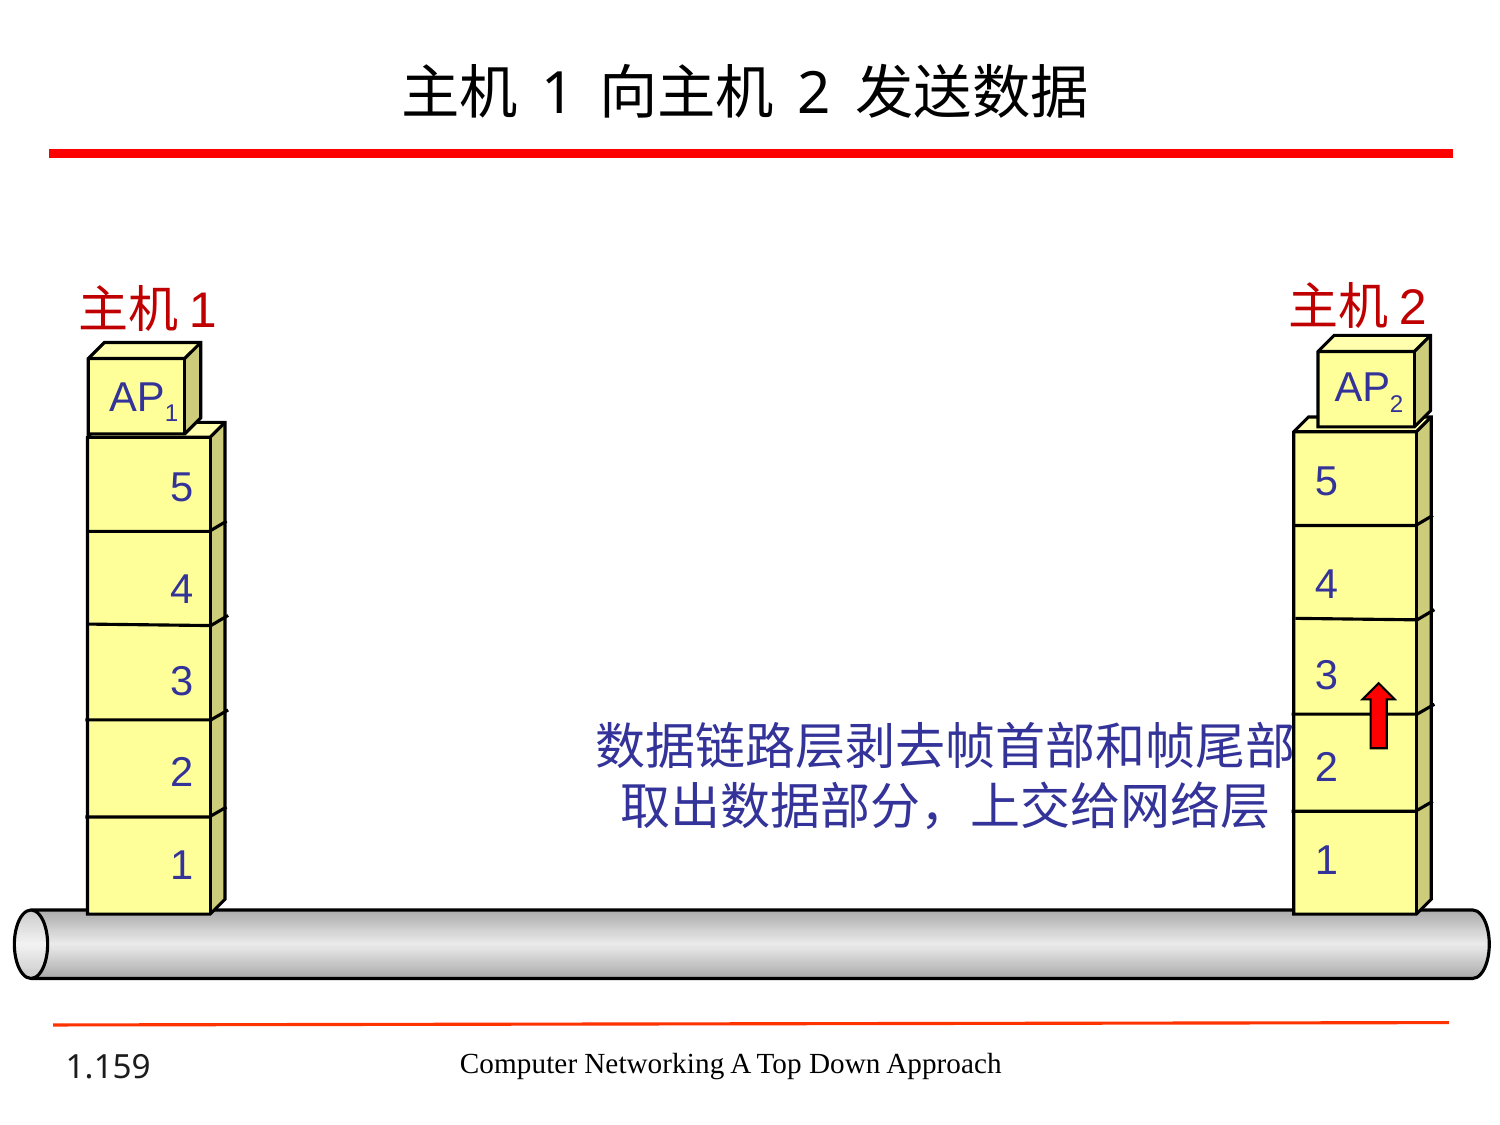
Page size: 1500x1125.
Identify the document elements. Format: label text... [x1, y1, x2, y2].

text_box 4 [1300, 549, 1354, 614]
text_box [1293, 803, 1432, 915]
text_box AP1 [94, 362, 194, 434]
text_box 数据链路层剥去帧首部和帧尾部 取出数据部分，上交给网络层 [580, 706, 1311, 842]
text_box 4 [155, 554, 209, 619]
text_box [87, 531, 211, 719]
text_box 5 [1300, 446, 1354, 511]
text_box [87, 720, 211, 816]
text_box 2 [155, 737, 209, 803]
text_box [1293, 416, 1432, 525]
text_box [1295, 609, 1435, 620]
text_box [89, 615, 229, 626]
text_box [1387, 704, 1435, 715]
text_box [1293, 526, 1417, 712]
text_box [1311, 801, 1433, 812]
text_box [14, 910, 48, 978]
text_box [87, 422, 225, 531]
text_box [1293, 515, 1433, 526]
text_box 1 [1300, 825, 1354, 890]
text_box [1362, 683, 1395, 749]
text_box [87, 521, 227, 532]
text_box 3 [155, 646, 209, 711]
text_box [1311, 715, 1417, 809]
title 主机 1 向主机 2 发送数据 [51, 33, 1452, 148]
text_box [88, 342, 201, 434]
text_box 1 [155, 830, 209, 896]
text_box [85, 807, 227, 817]
text_box 主机 1 [64, 269, 232, 345]
text_box [14, 909, 1490, 979]
text_box AP2 [1319, 352, 1419, 425]
text_box 主机 2 [1274, 267, 1442, 342]
text_box [87, 809, 225, 915]
text_box [1311, 708, 1370, 715]
text_box 2 [1311, 732, 1354, 798]
text_box 3 [1300, 640, 1354, 706]
text_box 5 [155, 451, 209, 517]
text_box [85, 709, 229, 720]
